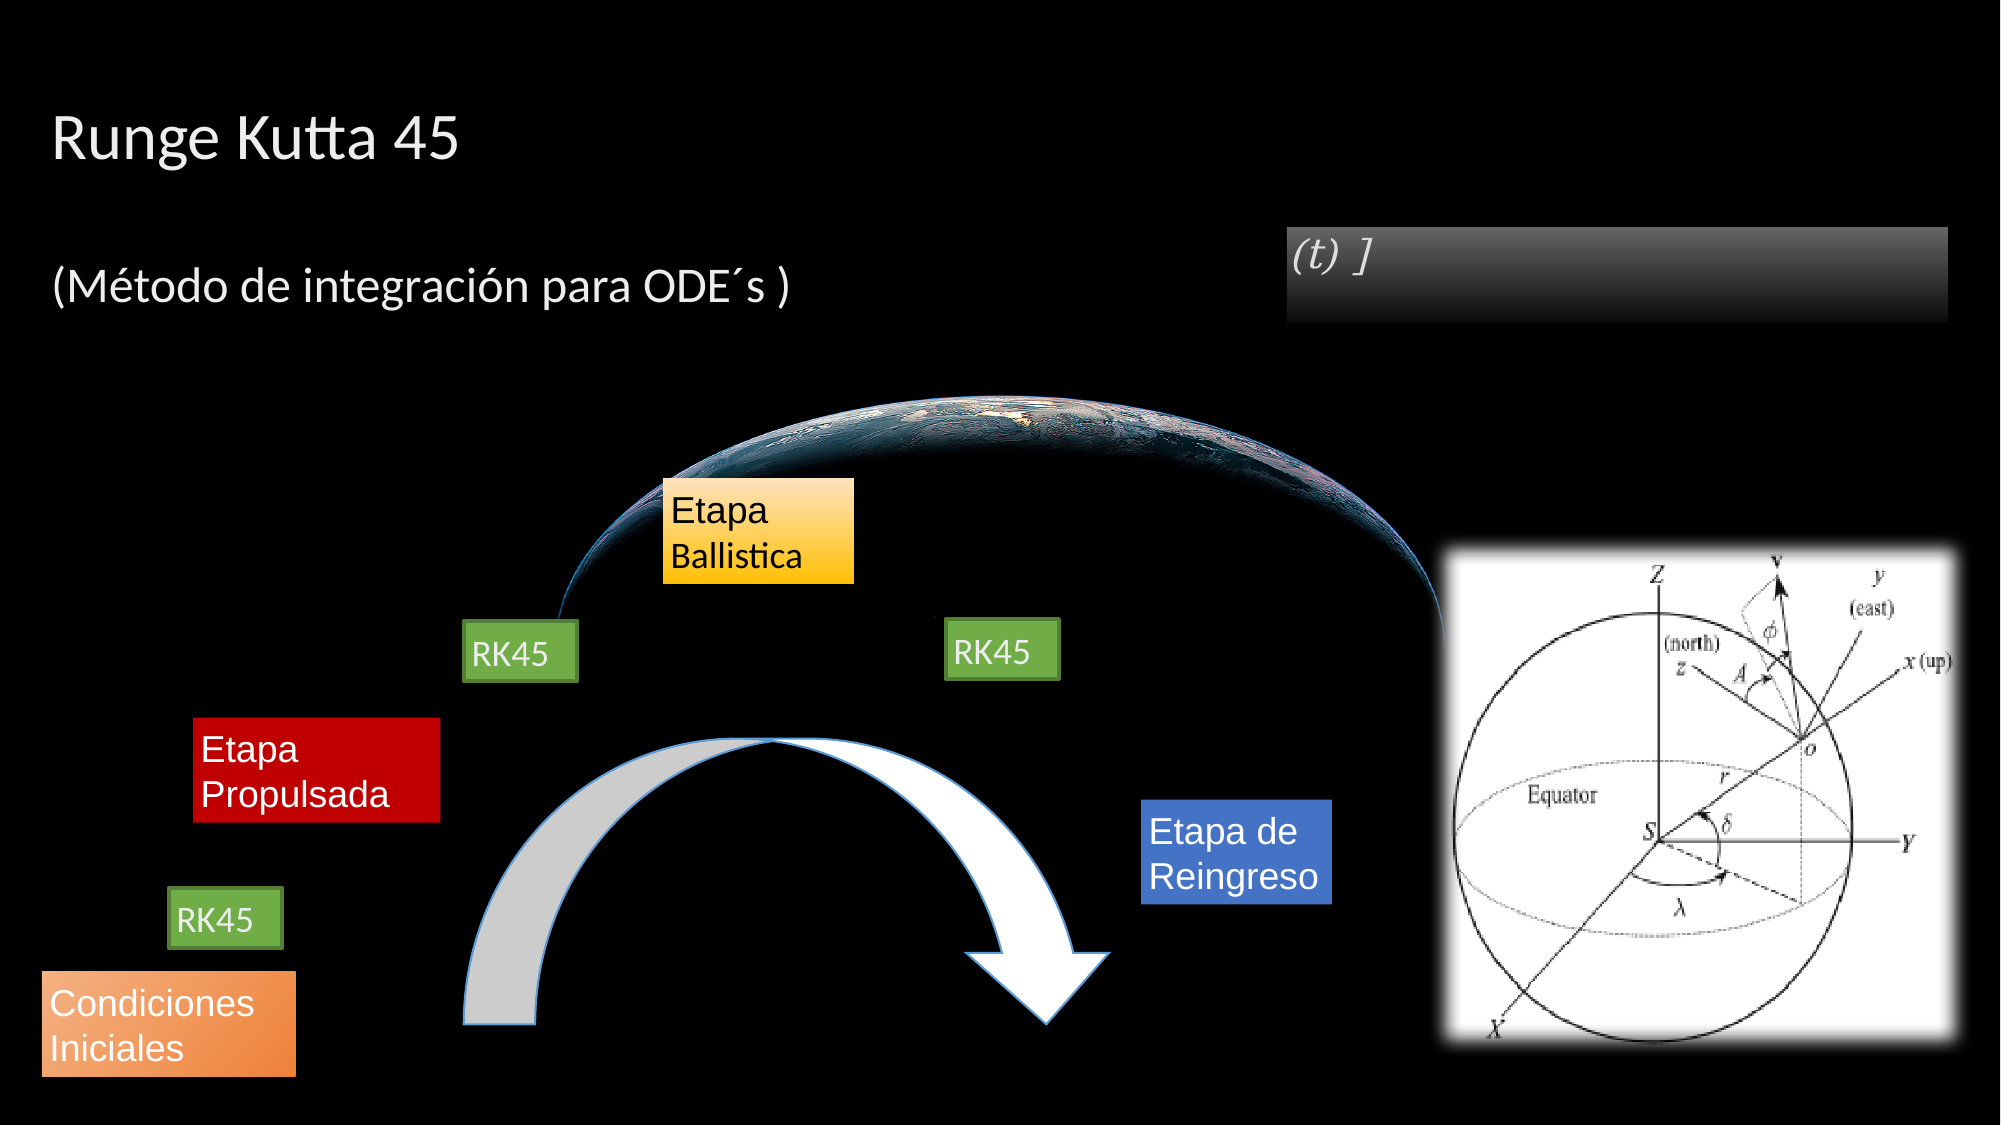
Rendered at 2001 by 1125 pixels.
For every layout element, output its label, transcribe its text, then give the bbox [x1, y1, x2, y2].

text_box RK45 [167, 886, 284, 950]
text_box Etapa Propulsada [193, 717, 441, 823]
text_box [463, 738, 1110, 1025]
text_box Condiciones Iniciales [41, 971, 296, 1077]
text_box RK45 [462, 619, 579, 683]
text_box Etapa Ballistica [663, 478, 854, 584]
text_box Runge Kutta 45 (Método de integración para ODE´s ) [36, 85, 871, 321]
picture [0, 0, 2001, 1125]
text_box Etapa de Reingreso [1141, 799, 1332, 905]
text_box RK45 [944, 617, 1061, 681]
